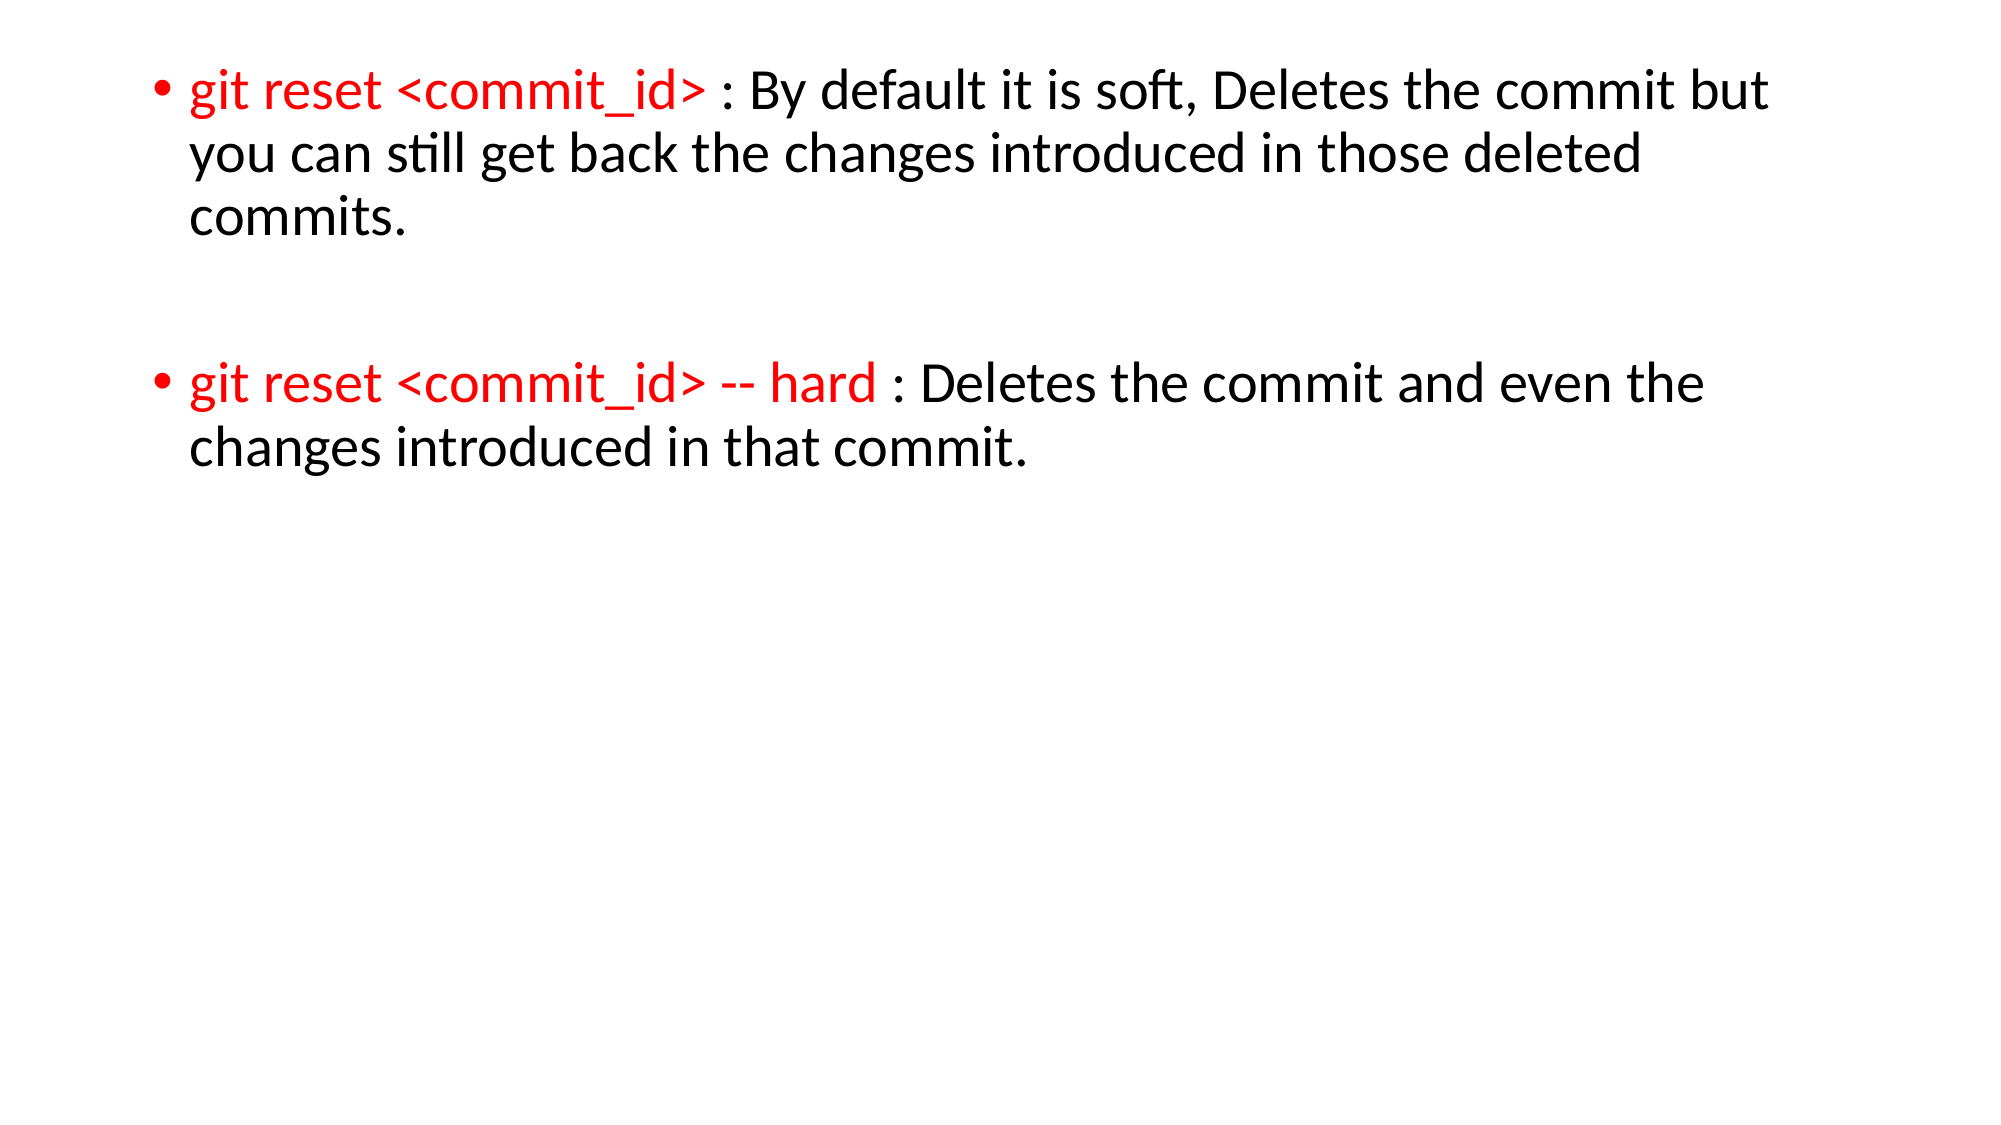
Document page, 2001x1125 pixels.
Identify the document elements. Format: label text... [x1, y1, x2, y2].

list git reset <commit_id> : By default it is soft, Deletes the commit but you can still get back the changes introduced in those deleted commits. git reset <commit_id> -- hard : Deletes the commit and even the changes introduced in that commit. [137, 51, 1863, 1014]
